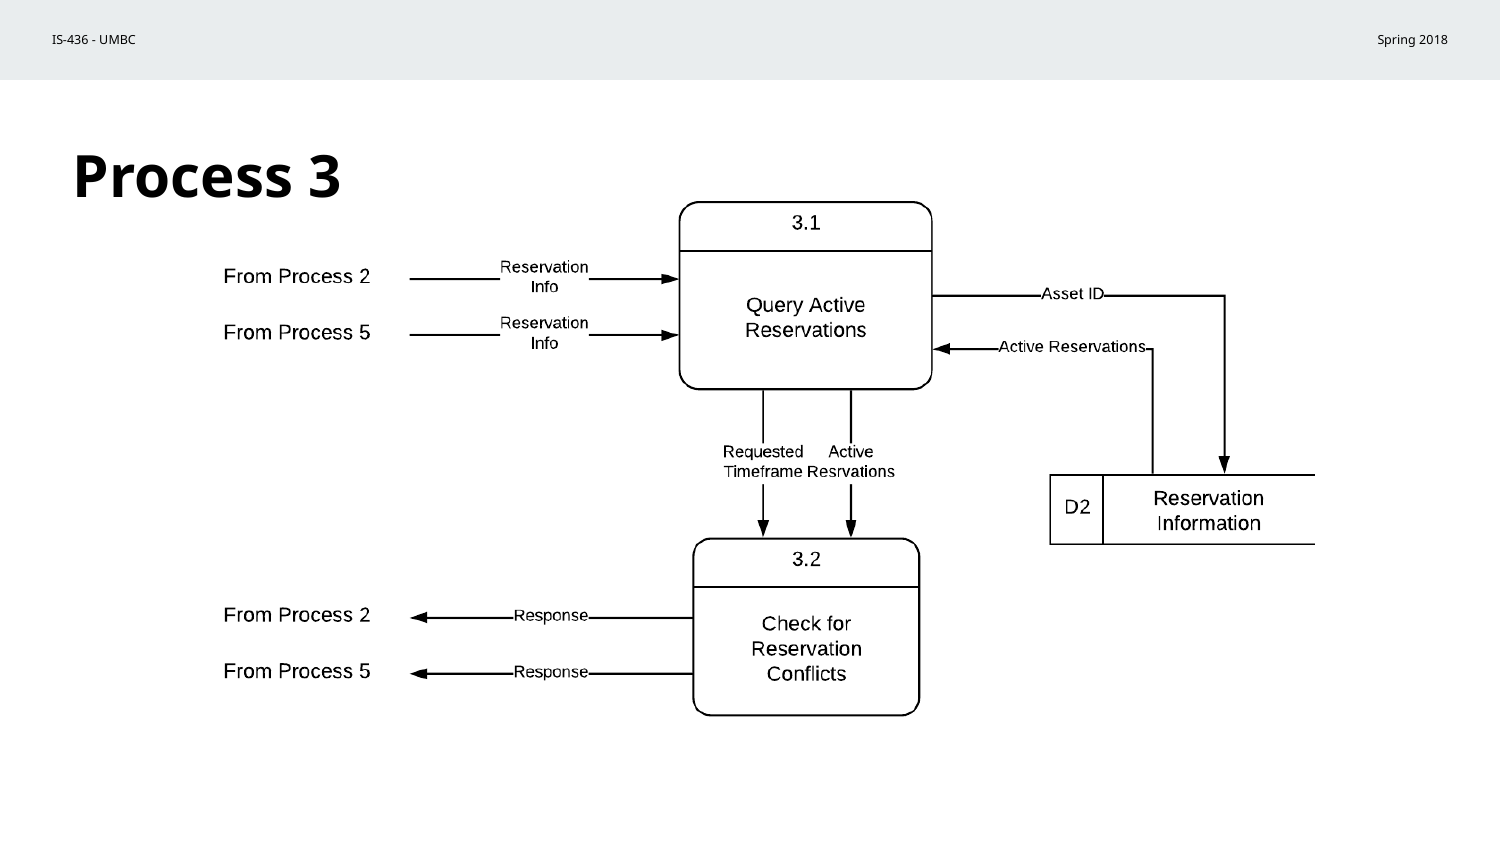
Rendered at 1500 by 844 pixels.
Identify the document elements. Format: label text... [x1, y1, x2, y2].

picture [147, 164, 1353, 754]
title Process 3 [57, 124, 1261, 206]
